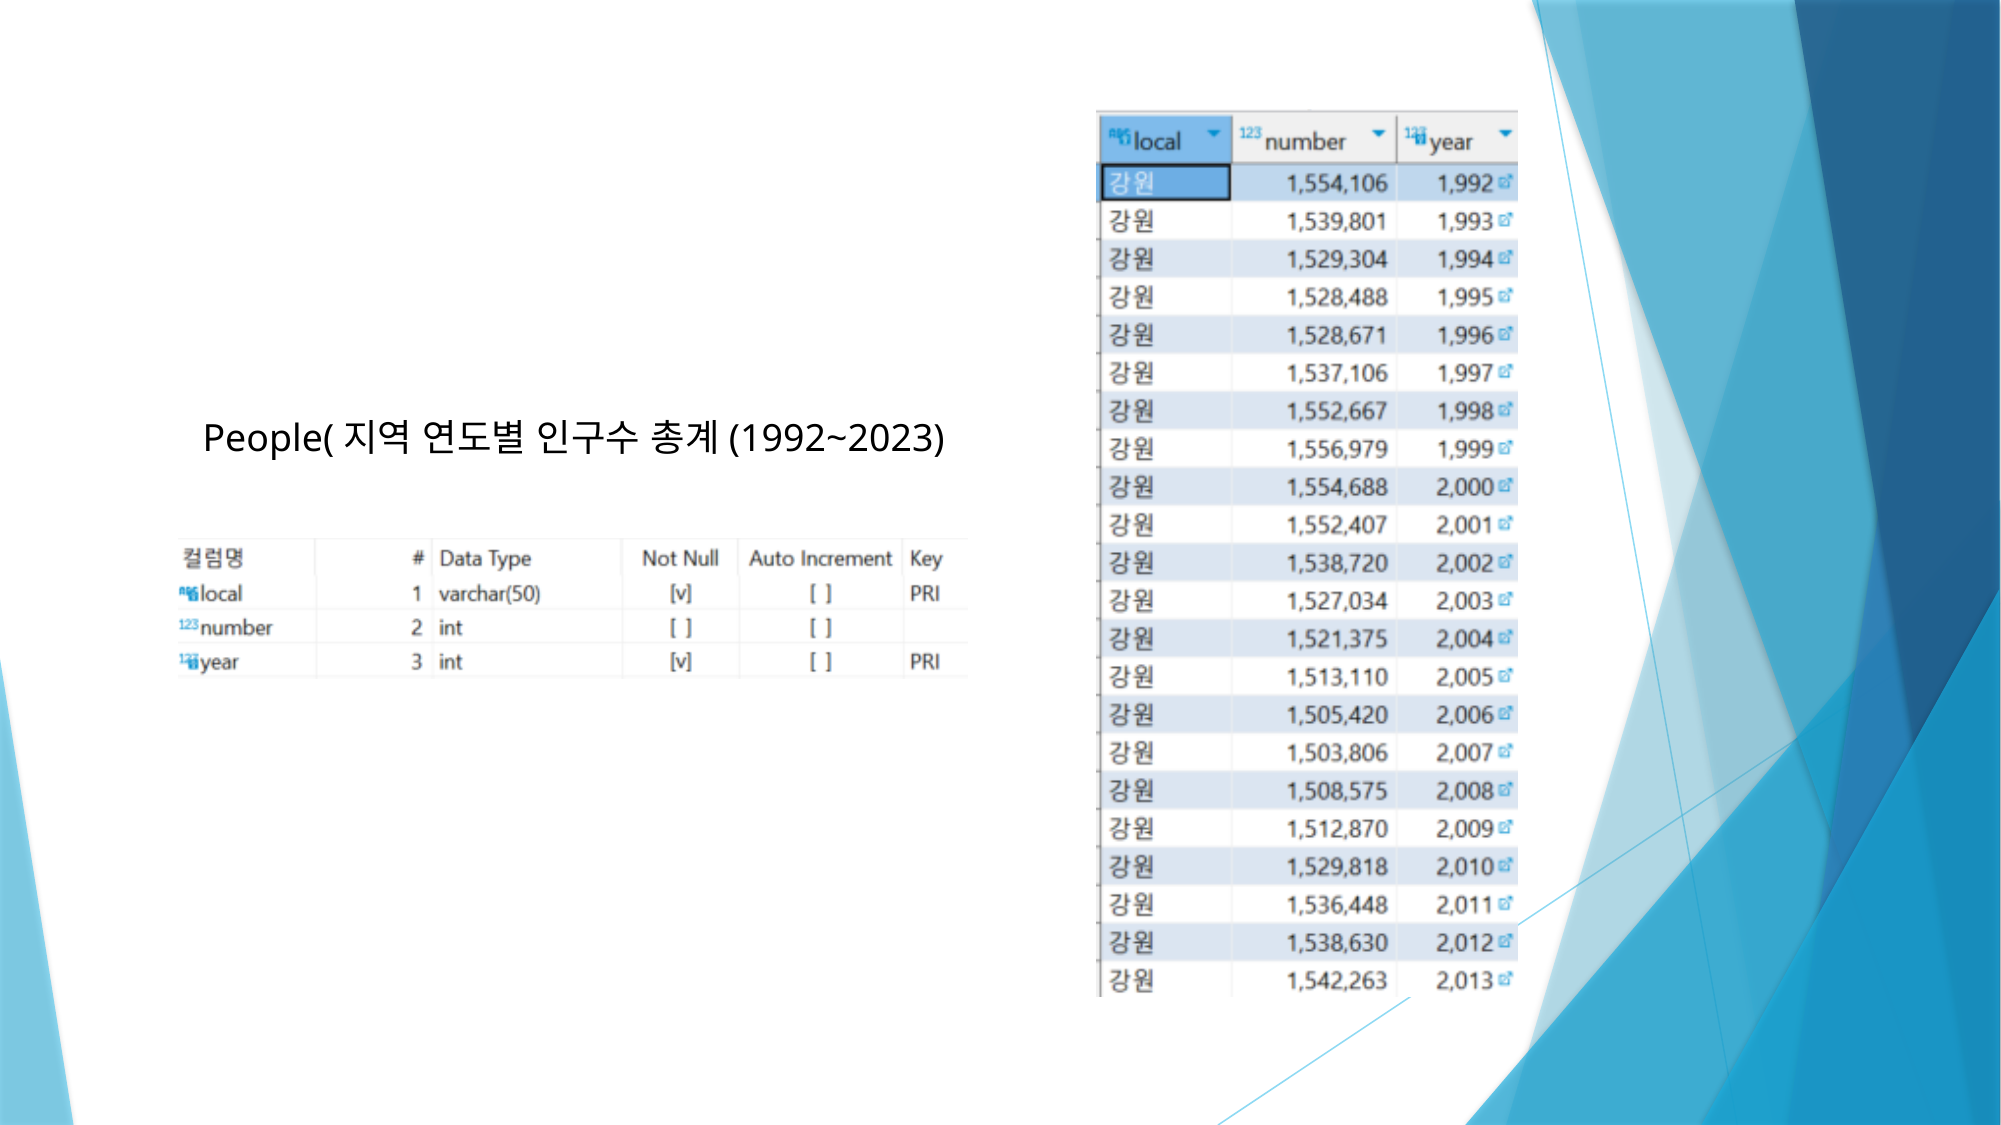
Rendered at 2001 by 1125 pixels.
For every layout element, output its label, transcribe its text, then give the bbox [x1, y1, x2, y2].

text_box People(지역 연도별 인구수 총계(1992~2023) [187, 406, 960, 467]
picture [177, 537, 969, 679]
picture [1095, 109, 1519, 997]
